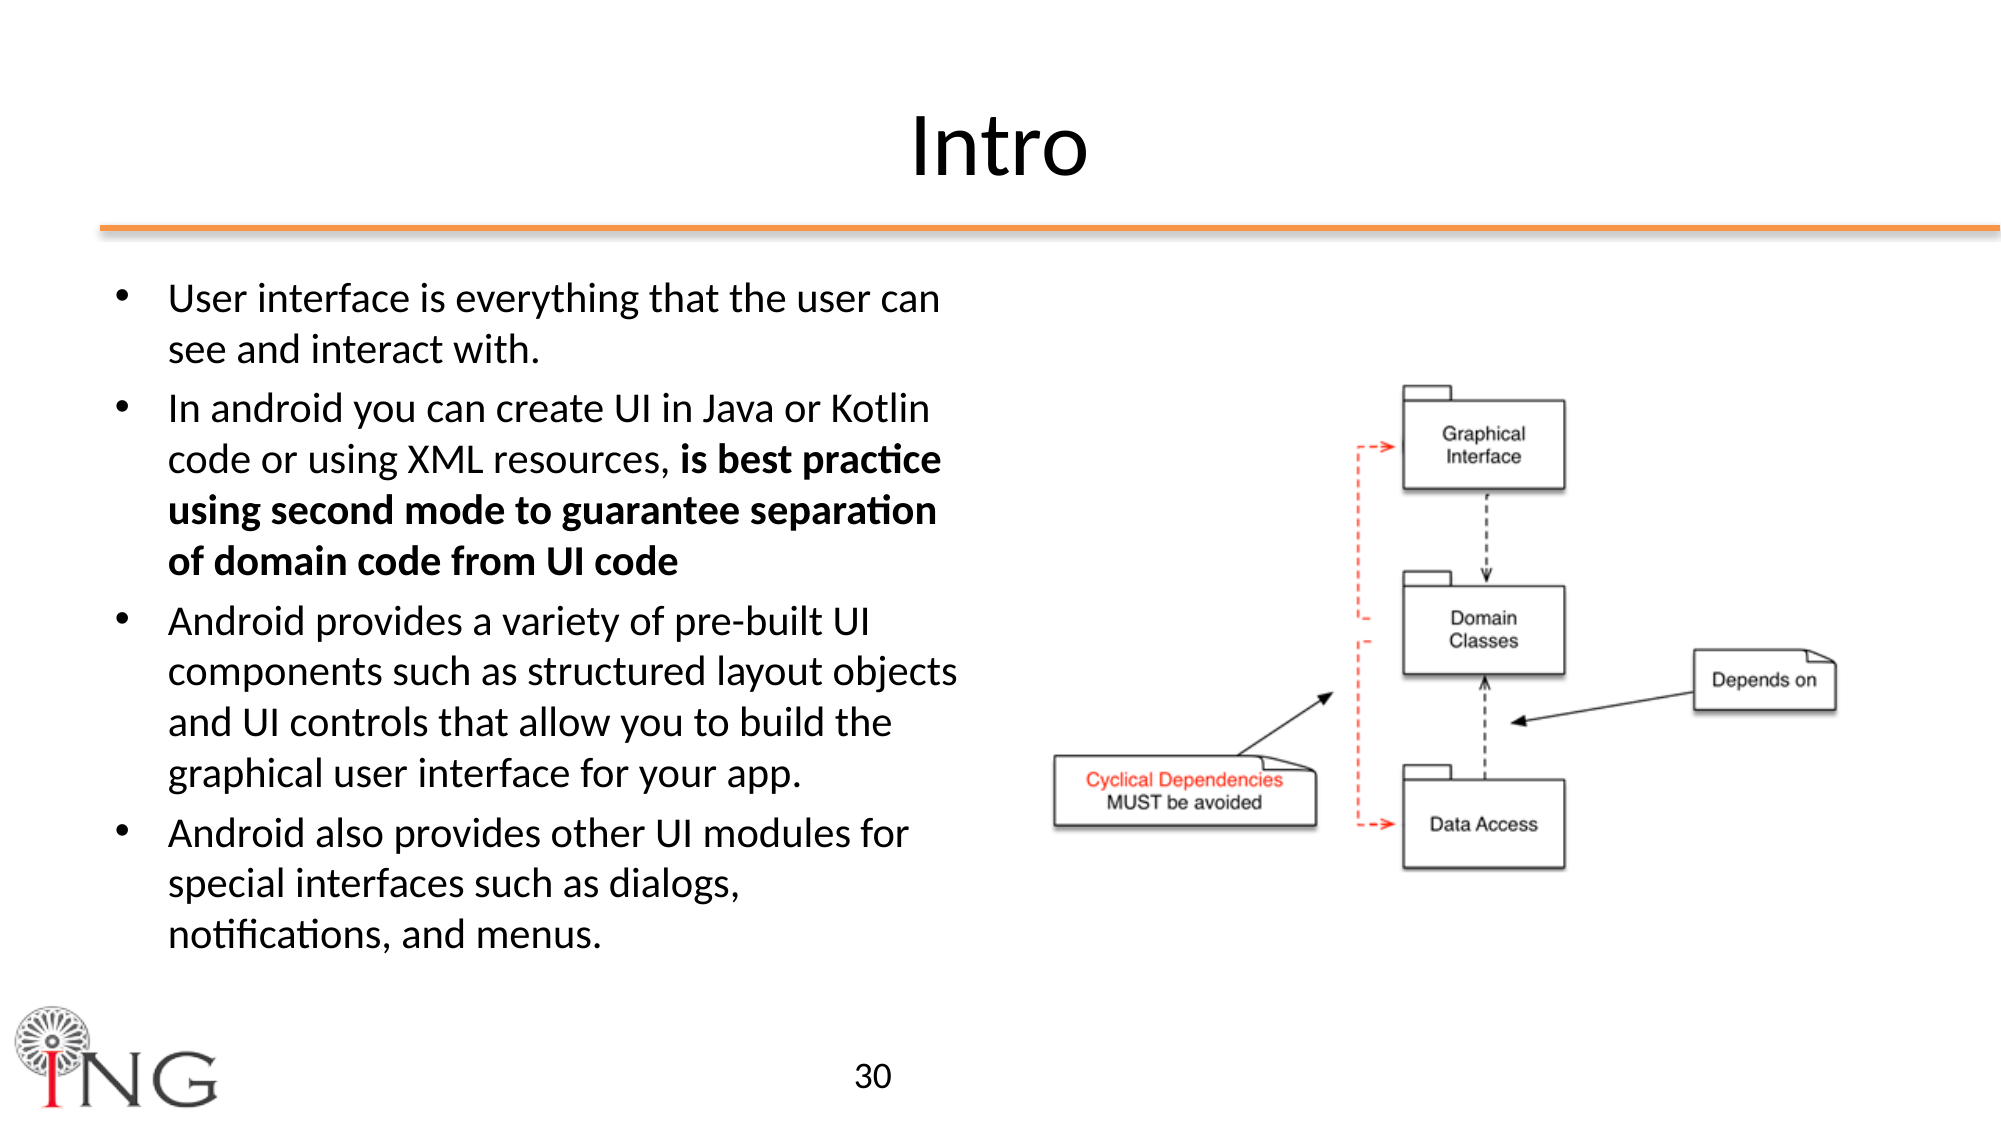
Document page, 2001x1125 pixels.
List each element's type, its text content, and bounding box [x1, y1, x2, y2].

title Intro [99, 45, 1900, 233]
slide_number 30 [839, 1043, 1900, 1104]
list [1049, 382, 1868, 885]
picture [0, 987, 244, 1125]
list User interface is everything that the user can see and interact with. In android you can create UI in Java or Kotlin code or using XML resources, is best practice using second mode to guarantee separation of domain code from UI code Android provides a variety of pre-built UI components such as structured layout objects and UI controls that allow you to build the graphical user interface for your app. Android also provides other UI modules for special interfaces such as dialogs, notifications, and menus. [99, 262, 984, 1005]
